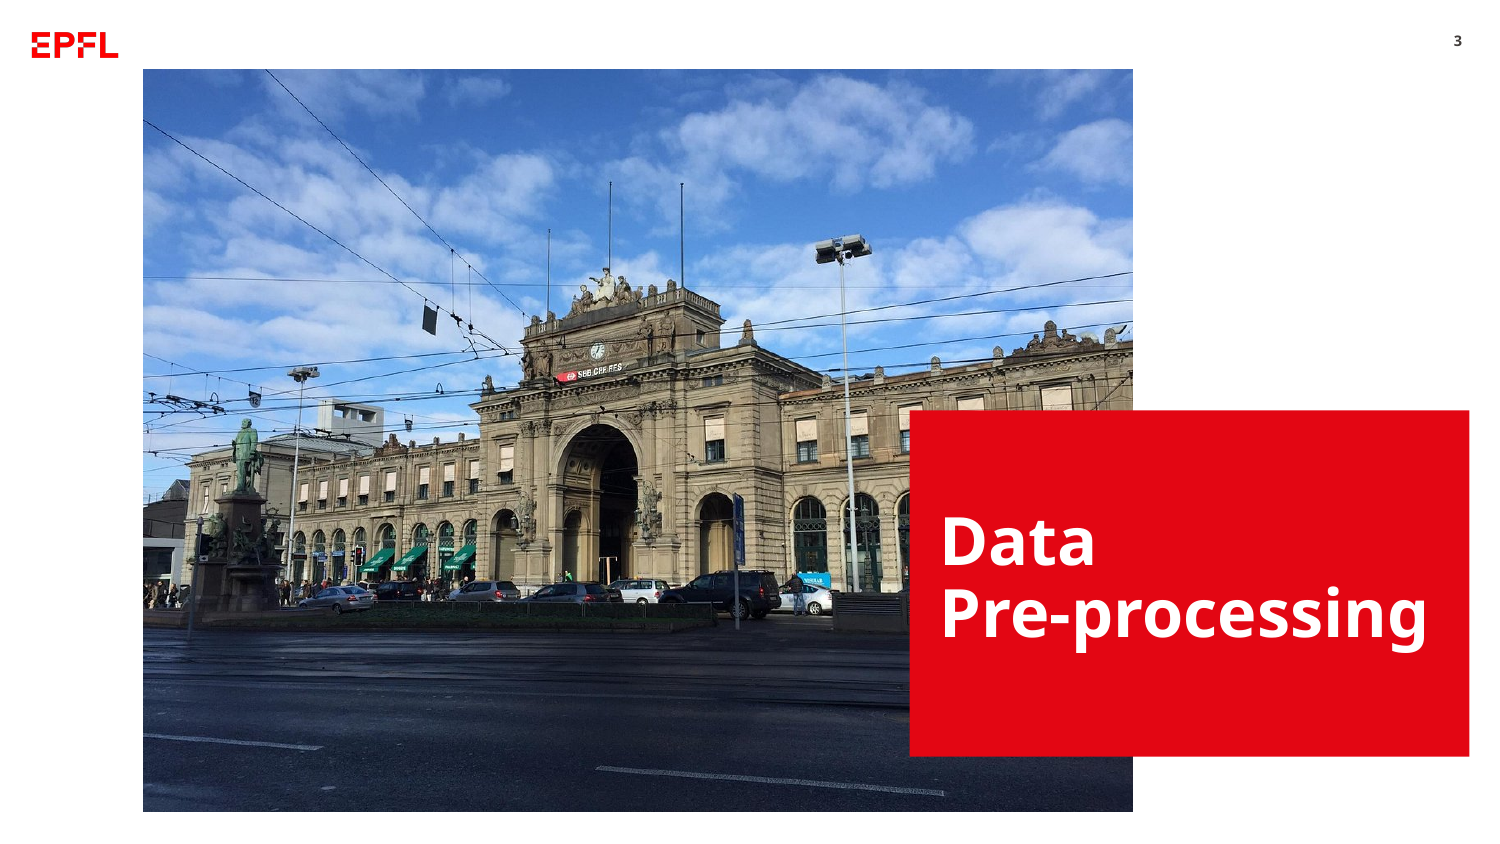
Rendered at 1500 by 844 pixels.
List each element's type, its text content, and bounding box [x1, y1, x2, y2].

picture [21, 21, 129, 69]
slide_number ‹#› [1415, 32, 1500, 59]
picture [143, 69, 1134, 812]
title Data Pre-processing [1138, 410, 1470, 757]
